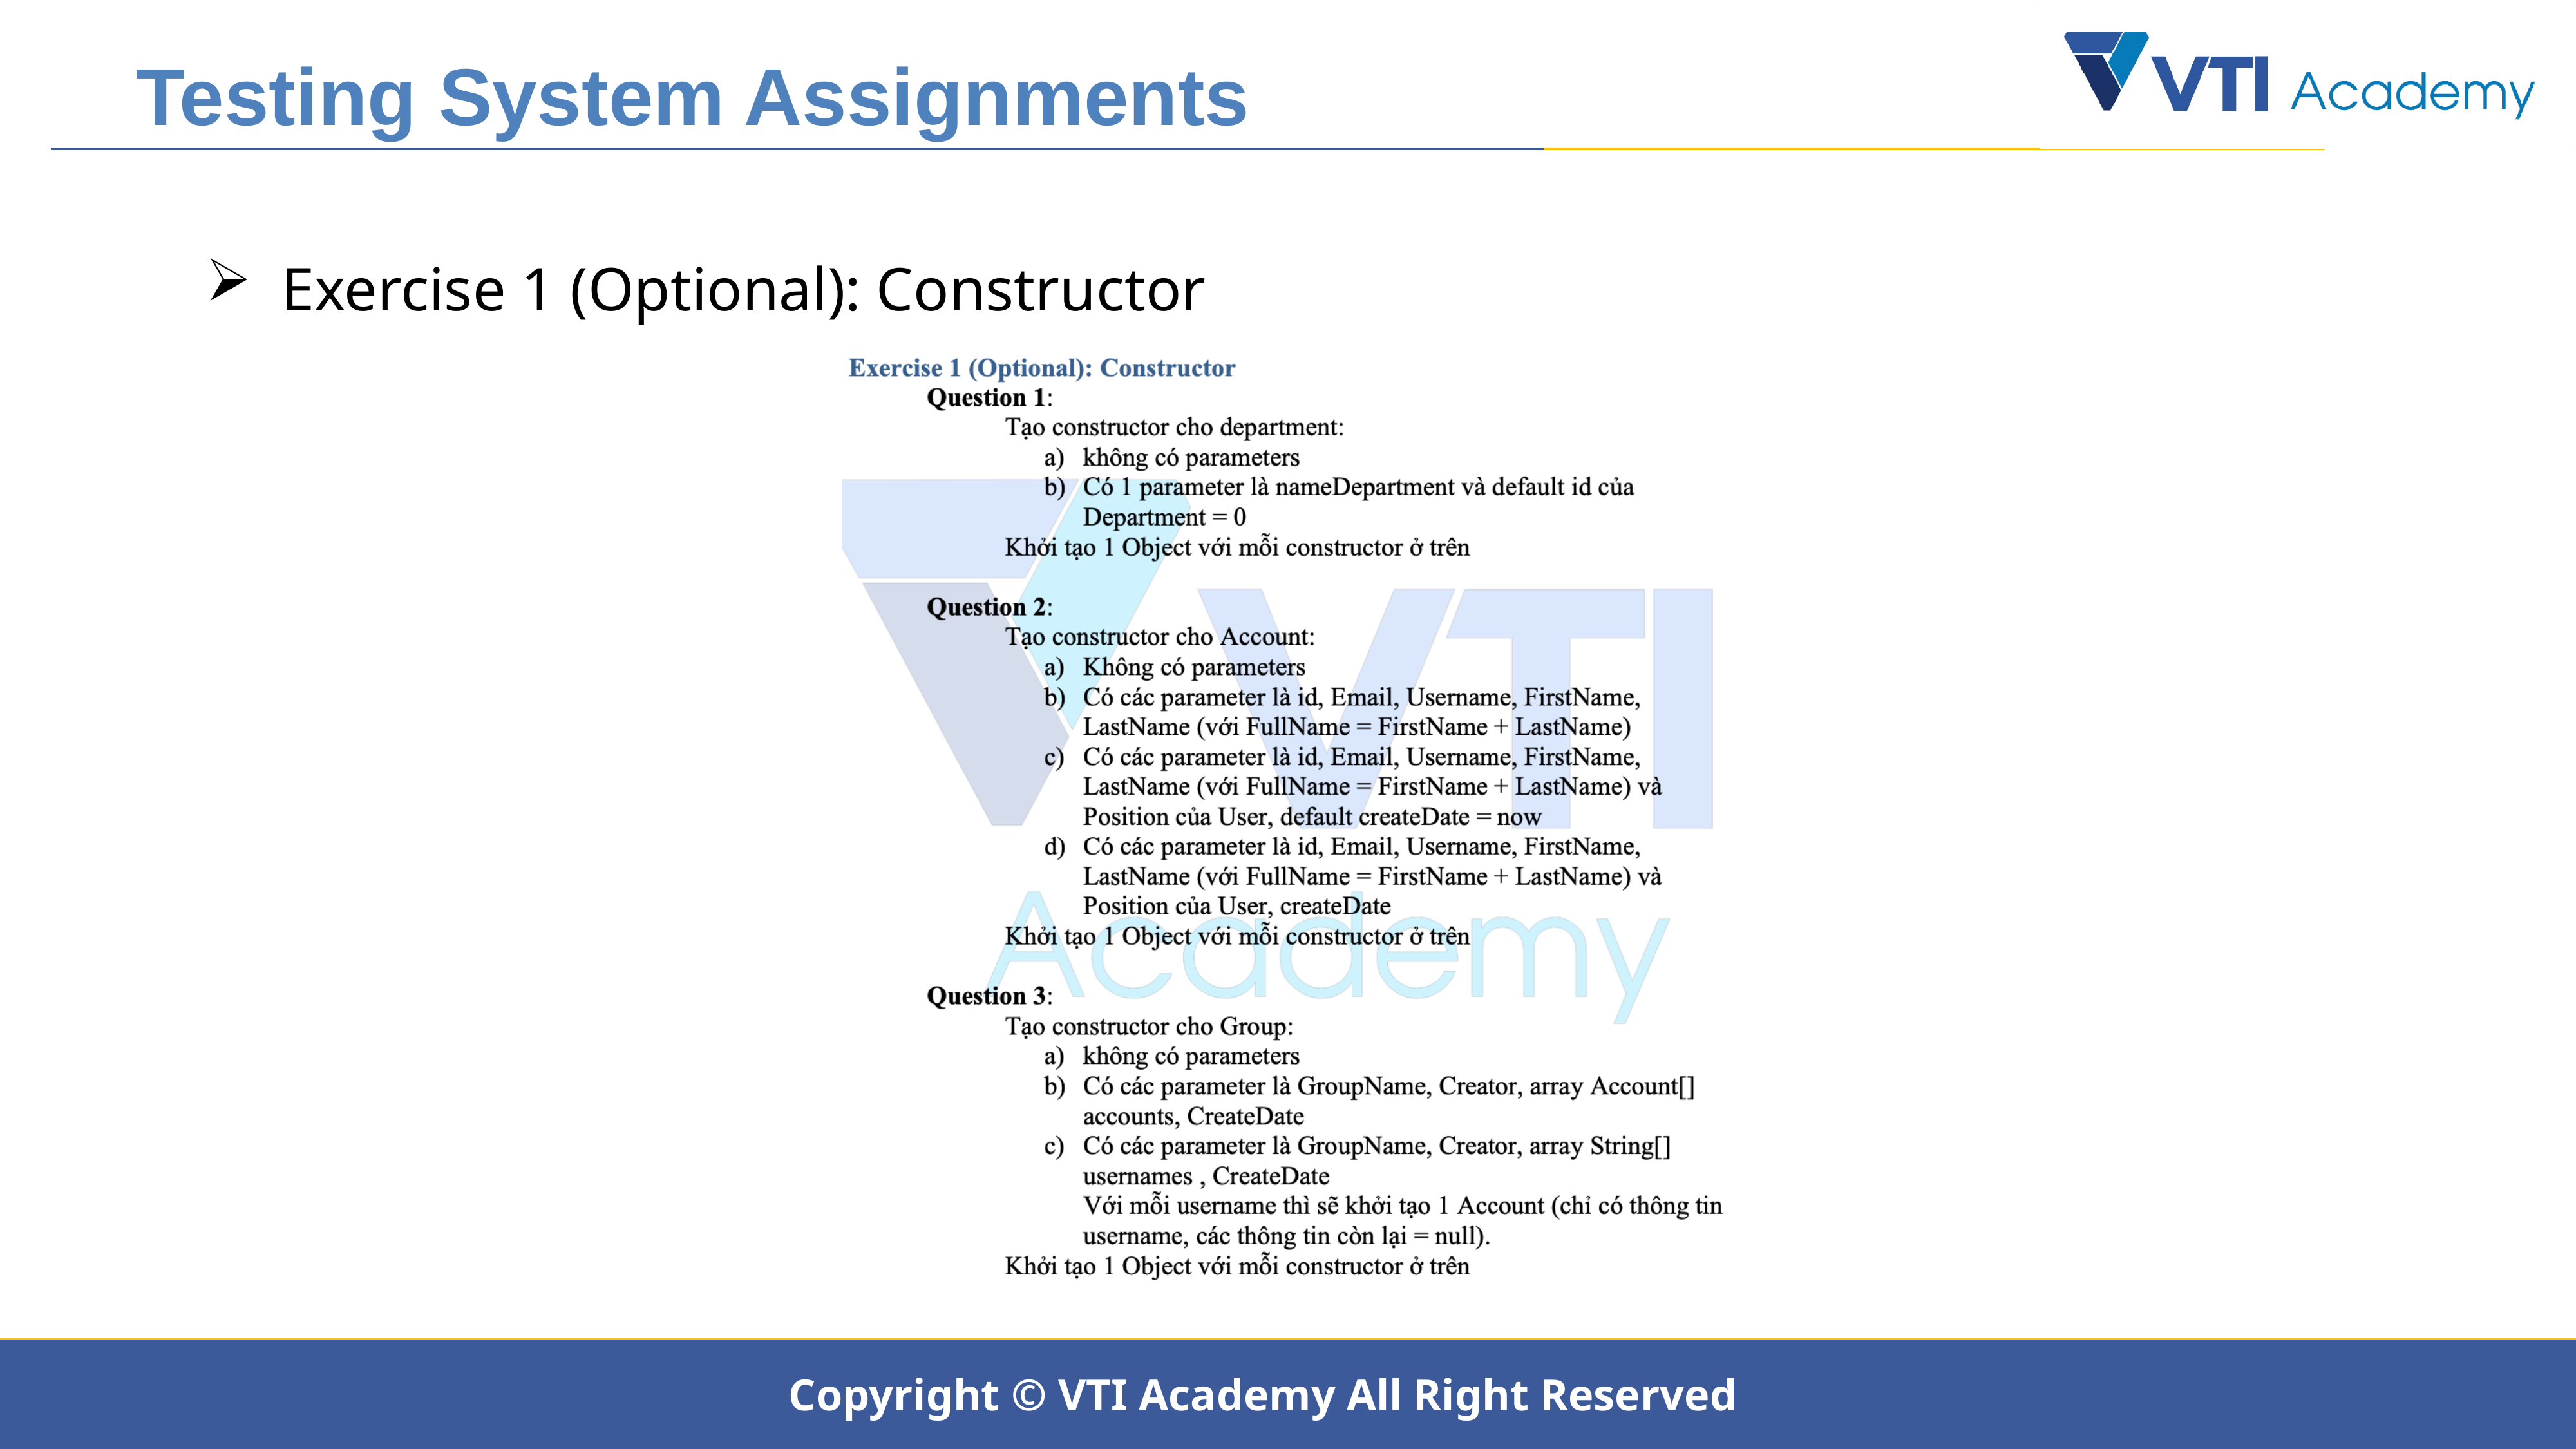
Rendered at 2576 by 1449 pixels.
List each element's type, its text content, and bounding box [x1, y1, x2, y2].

text_box Testing System Assignments [126, 60, 1350, 126]
picture [2034, 0, 2576, 149]
text_box Exercise 1 (Optional): Constructor [196, 247, 1327, 351]
picture [842, 347, 1734, 1293]
